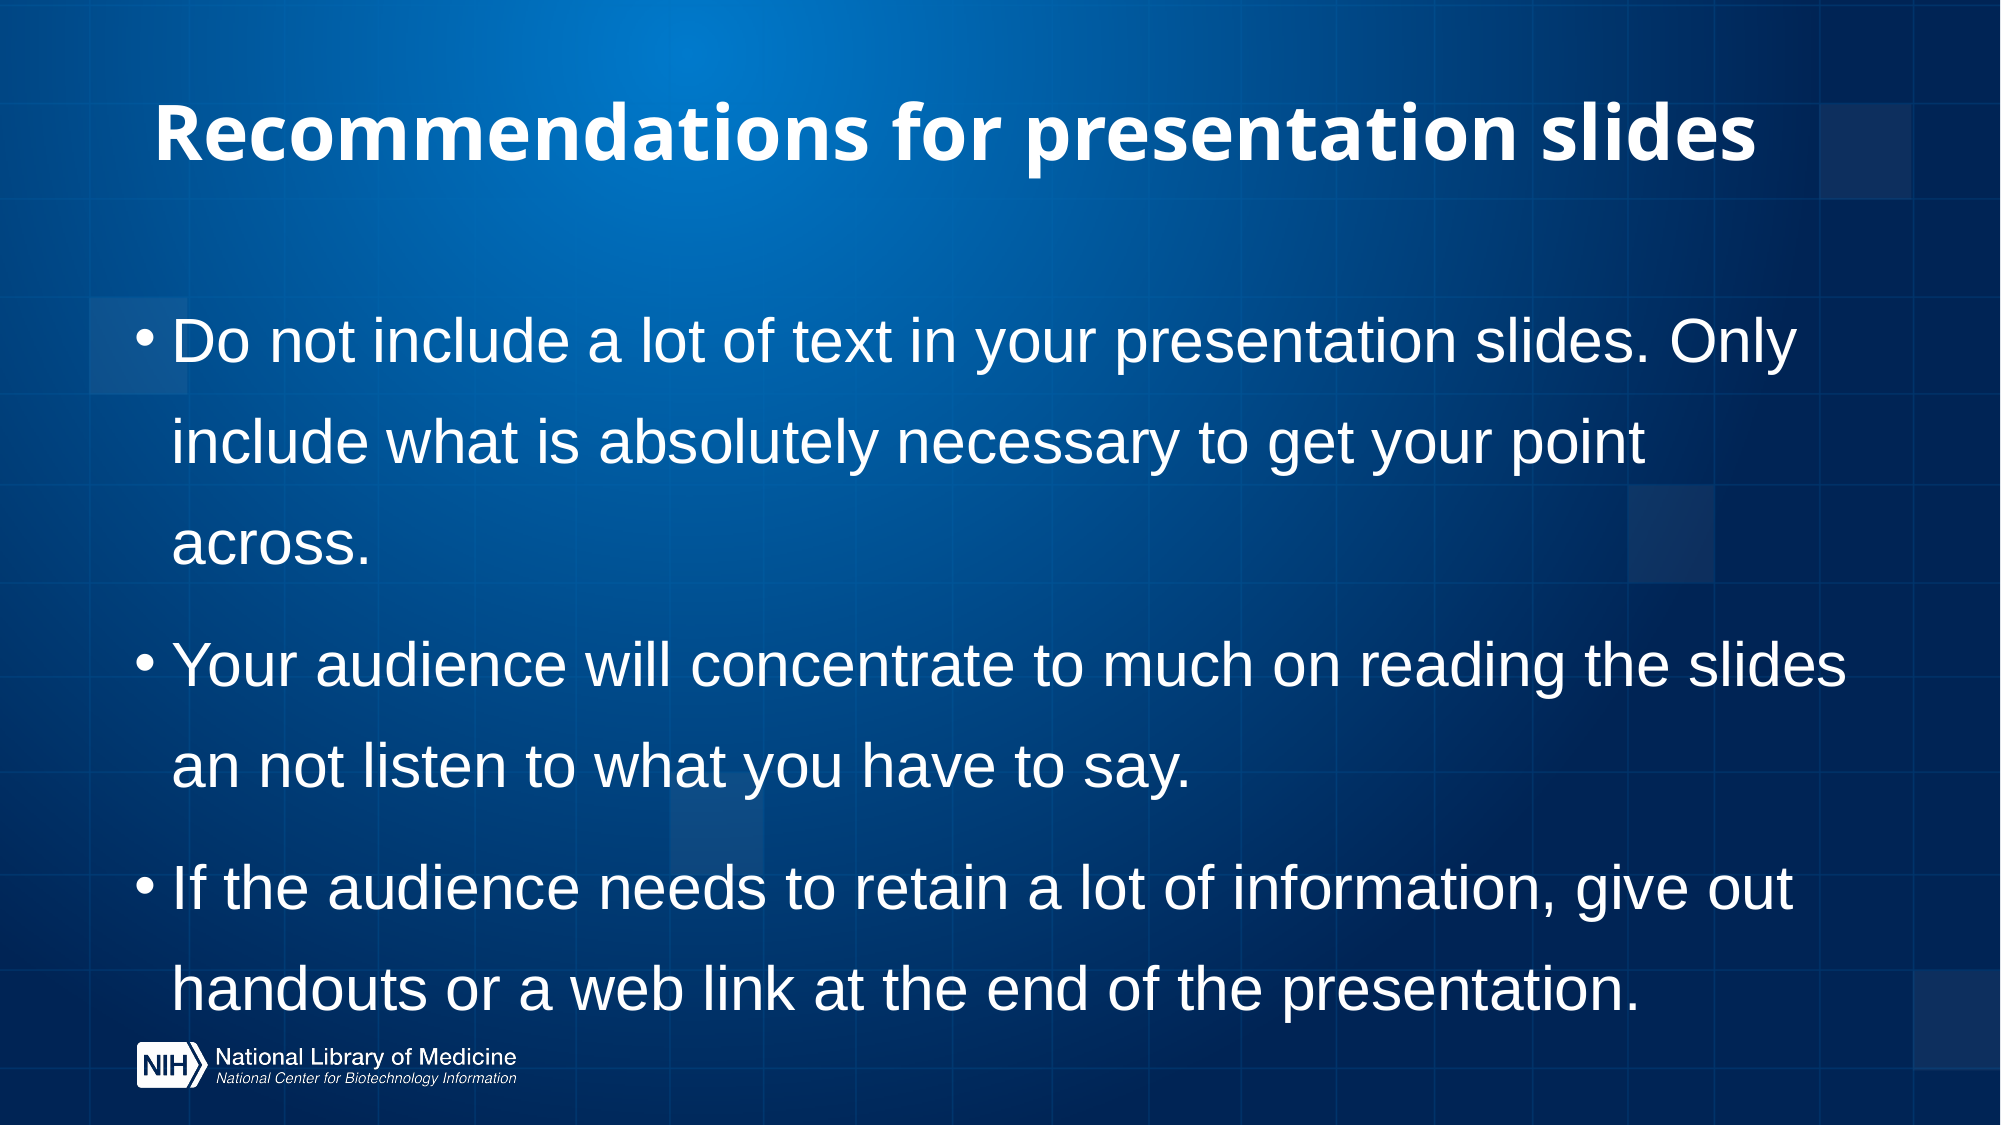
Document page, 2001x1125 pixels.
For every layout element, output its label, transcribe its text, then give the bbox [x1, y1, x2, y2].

list Do not include a lot of text in your presentation slides. Only include what is absolutely necessary to get your point across. Your audience will concentrate to much on reading the slides an not listen to what you have to say. If the audience needs to retain a lot of information, give out handouts or a web link at the end of the presentation. [119, 265, 1881, 983]
title Recommendations for presentation slides [137, 59, 1863, 212]
picture [0, 0, 2001, 1125]
